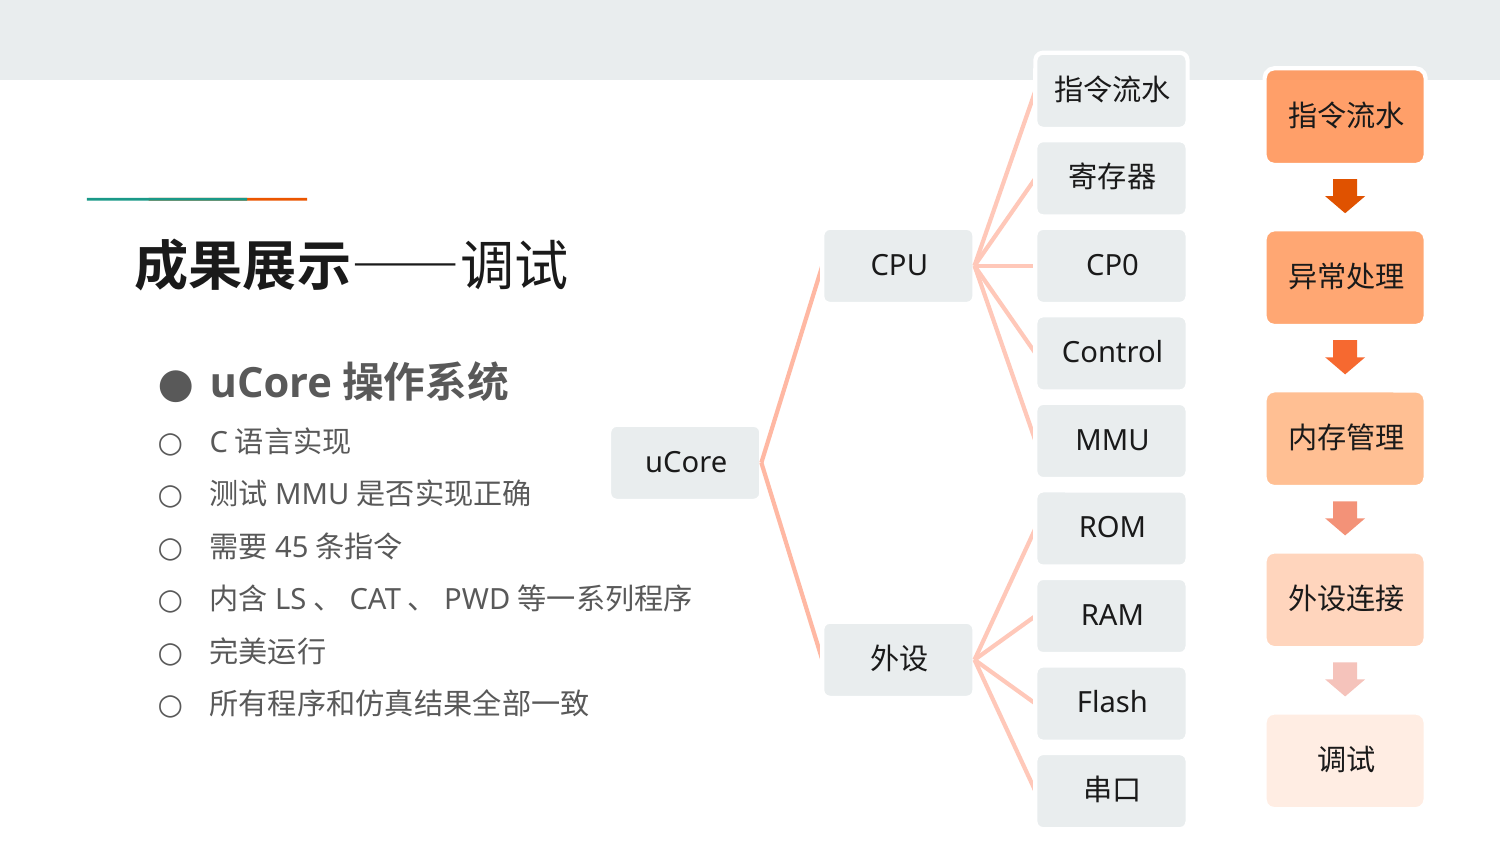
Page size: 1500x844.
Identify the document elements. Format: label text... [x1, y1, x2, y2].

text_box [1198, 67, 1492, 810]
list uCore操作系统 C语言实现 测试MMU是否实现正确 需要45条指令 内含LS、CAT、PWD等一系列程序 完美运行 所有程序和仿真结果全部一致 [119, 316, 380, 687]
title 成果展示——调试 [119, 216, 380, 305]
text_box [385, 52, 1412, 830]
